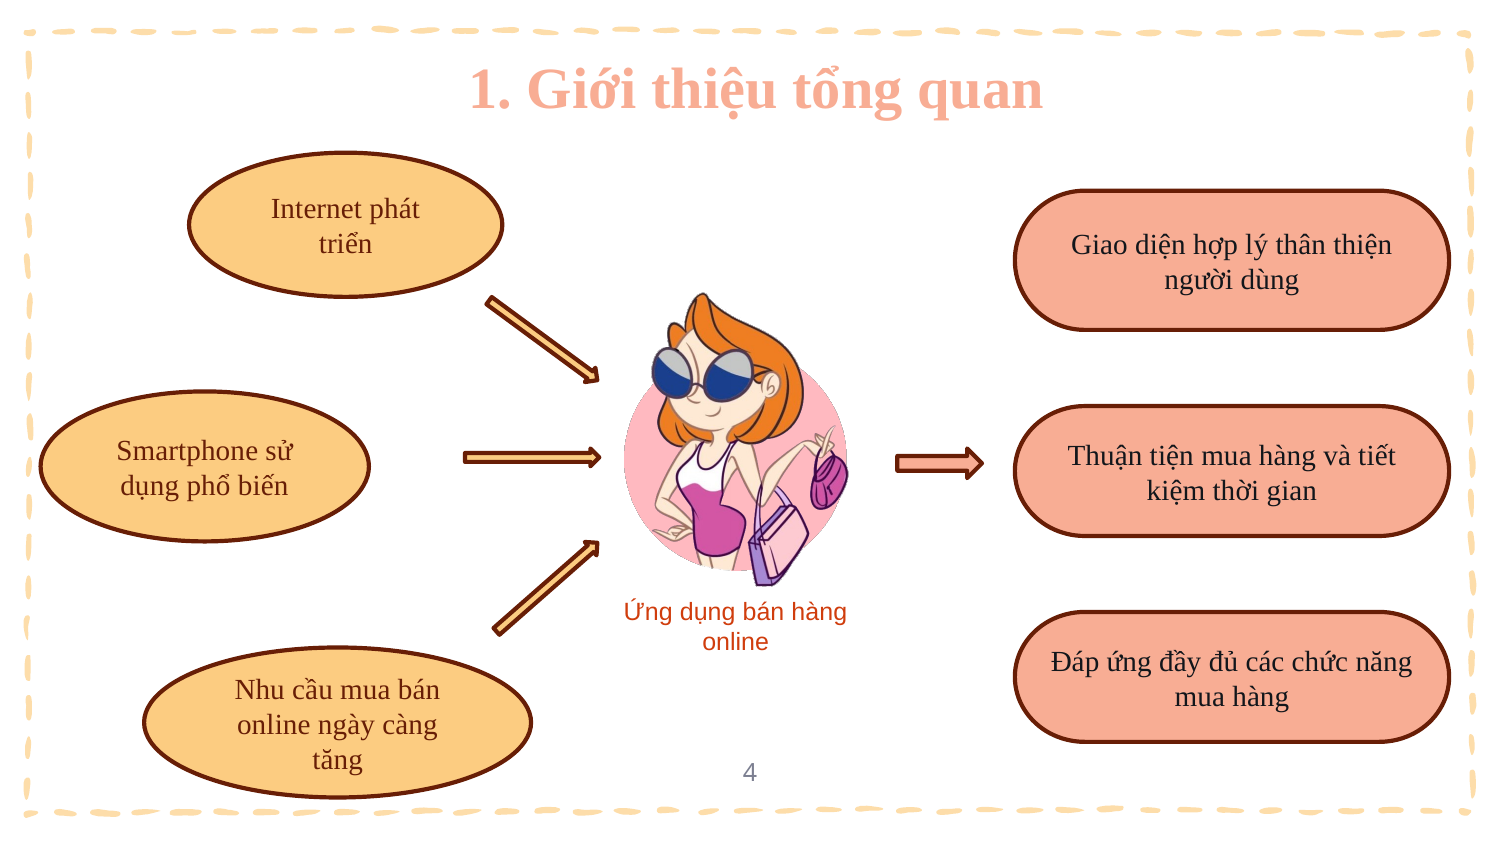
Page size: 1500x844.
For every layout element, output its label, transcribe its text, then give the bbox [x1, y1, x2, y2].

text_box Nhu cầu mua bán online ngày càng tăng [142, 645, 534, 741]
text_box [462, 450, 574, 464]
picture [579, 281, 882, 590]
text_box [895, 446, 985, 481]
text_box Thuận tiện mua hàng và tiết kiệm thời gian [1012, 403, 1452, 539]
slide_number 4 [0, 741, 1500, 807]
text_box Đáp ứng đầy đủ các chức năng mua hàng [1012, 609, 1452, 741]
text_box 1. Giới thiệu tổng quan [144, 5, 1370, 136]
text_box Giao diện hợp lý thân thiện người dùng [1012, 188, 1452, 332]
text_box [484, 294, 574, 372]
text_box Smartphone sử dụng phổ biến [38, 389, 372, 544]
text_box Ứng dụng bán hàng online [598, 598, 874, 663]
text_box Internet phát triển [186, 150, 505, 299]
text_box [491, 554, 574, 637]
